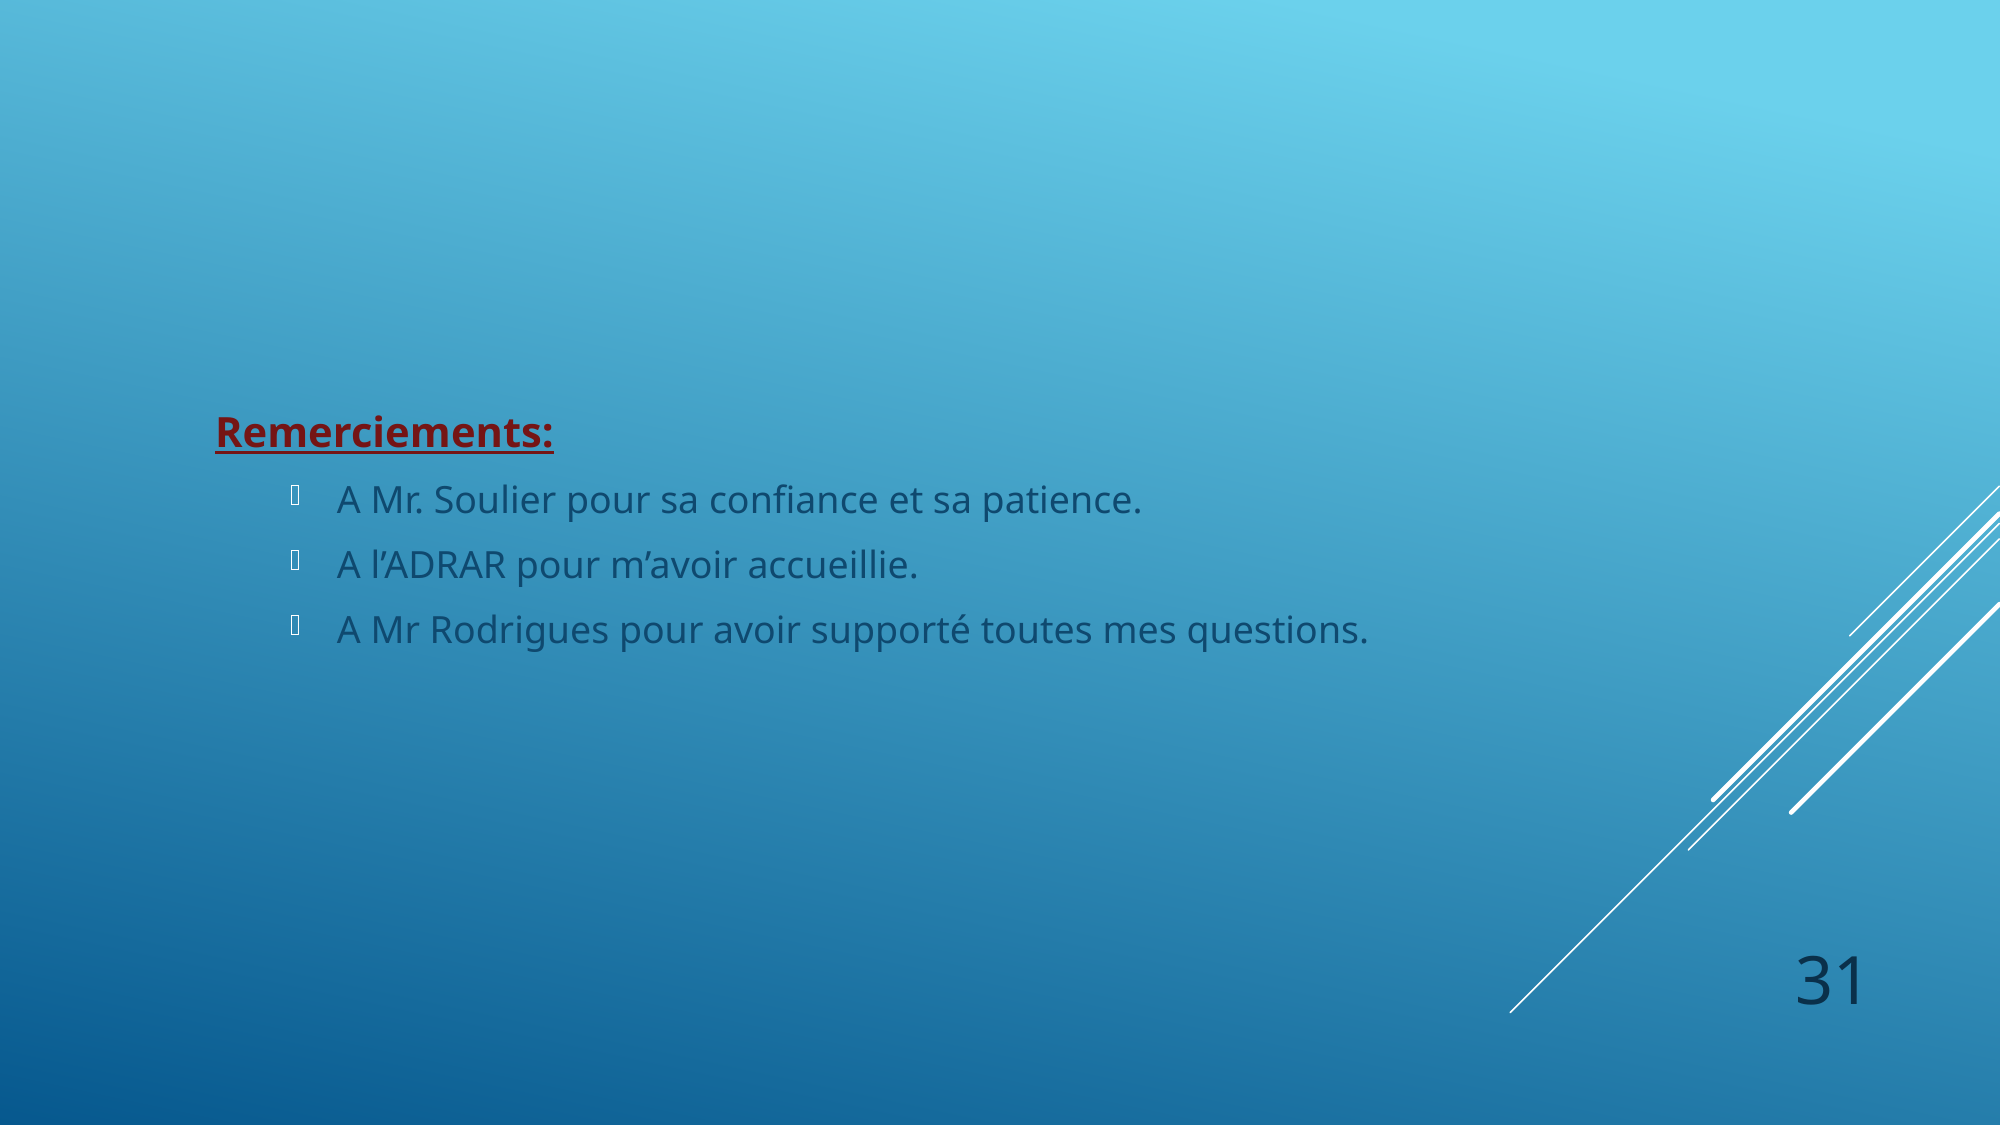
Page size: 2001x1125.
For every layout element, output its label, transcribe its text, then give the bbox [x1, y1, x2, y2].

slide_number 31 [1700, 915, 1888, 1025]
list Remerciements: A Mr. Soulier pour sa confiance et sa patience. A l’ADRAR pour m’avoir accueillie. A Mr Rodrigues pour avoir supporté toutes mes questions. [199, 328, 1686, 728]
